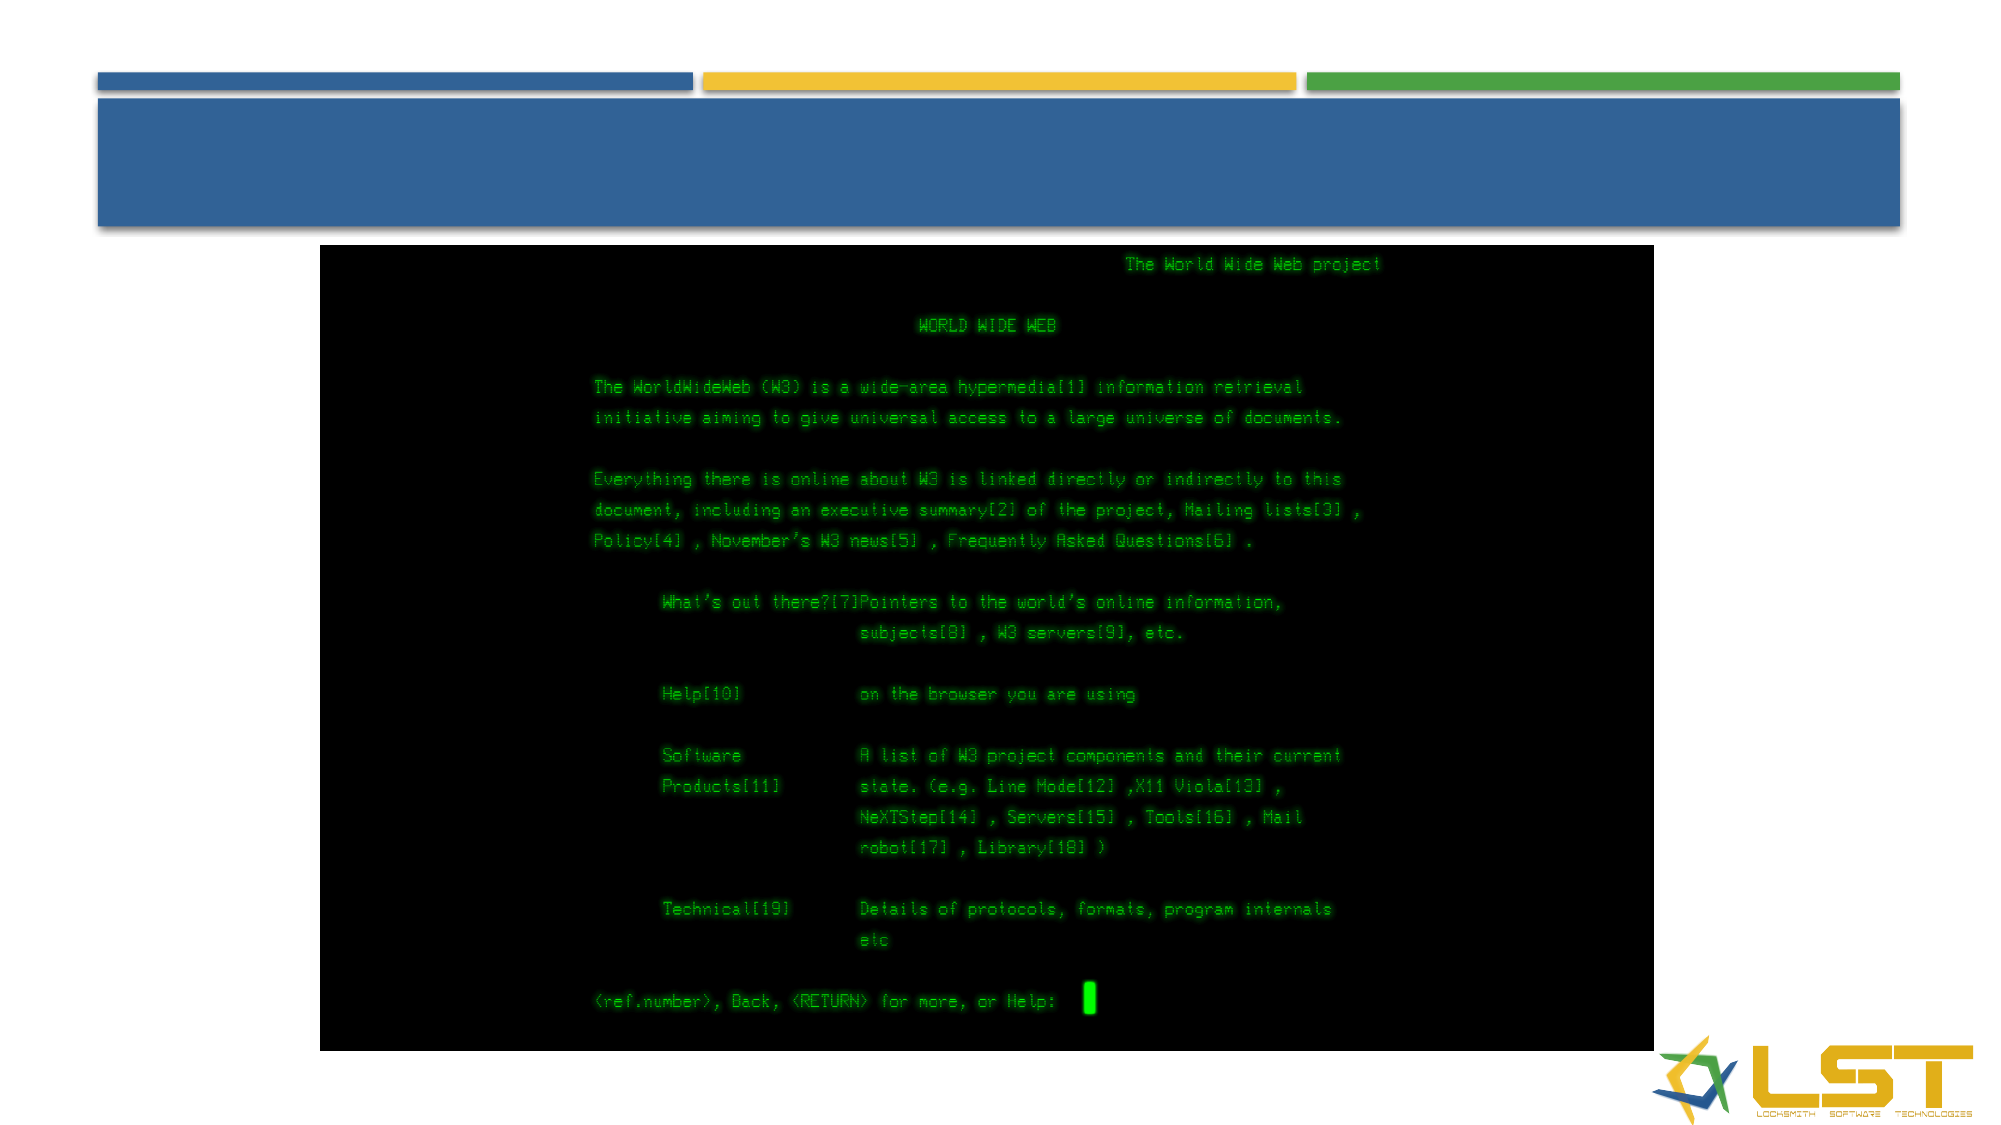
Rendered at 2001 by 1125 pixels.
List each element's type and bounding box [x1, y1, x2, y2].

picture [320, 245, 1974, 1125]
